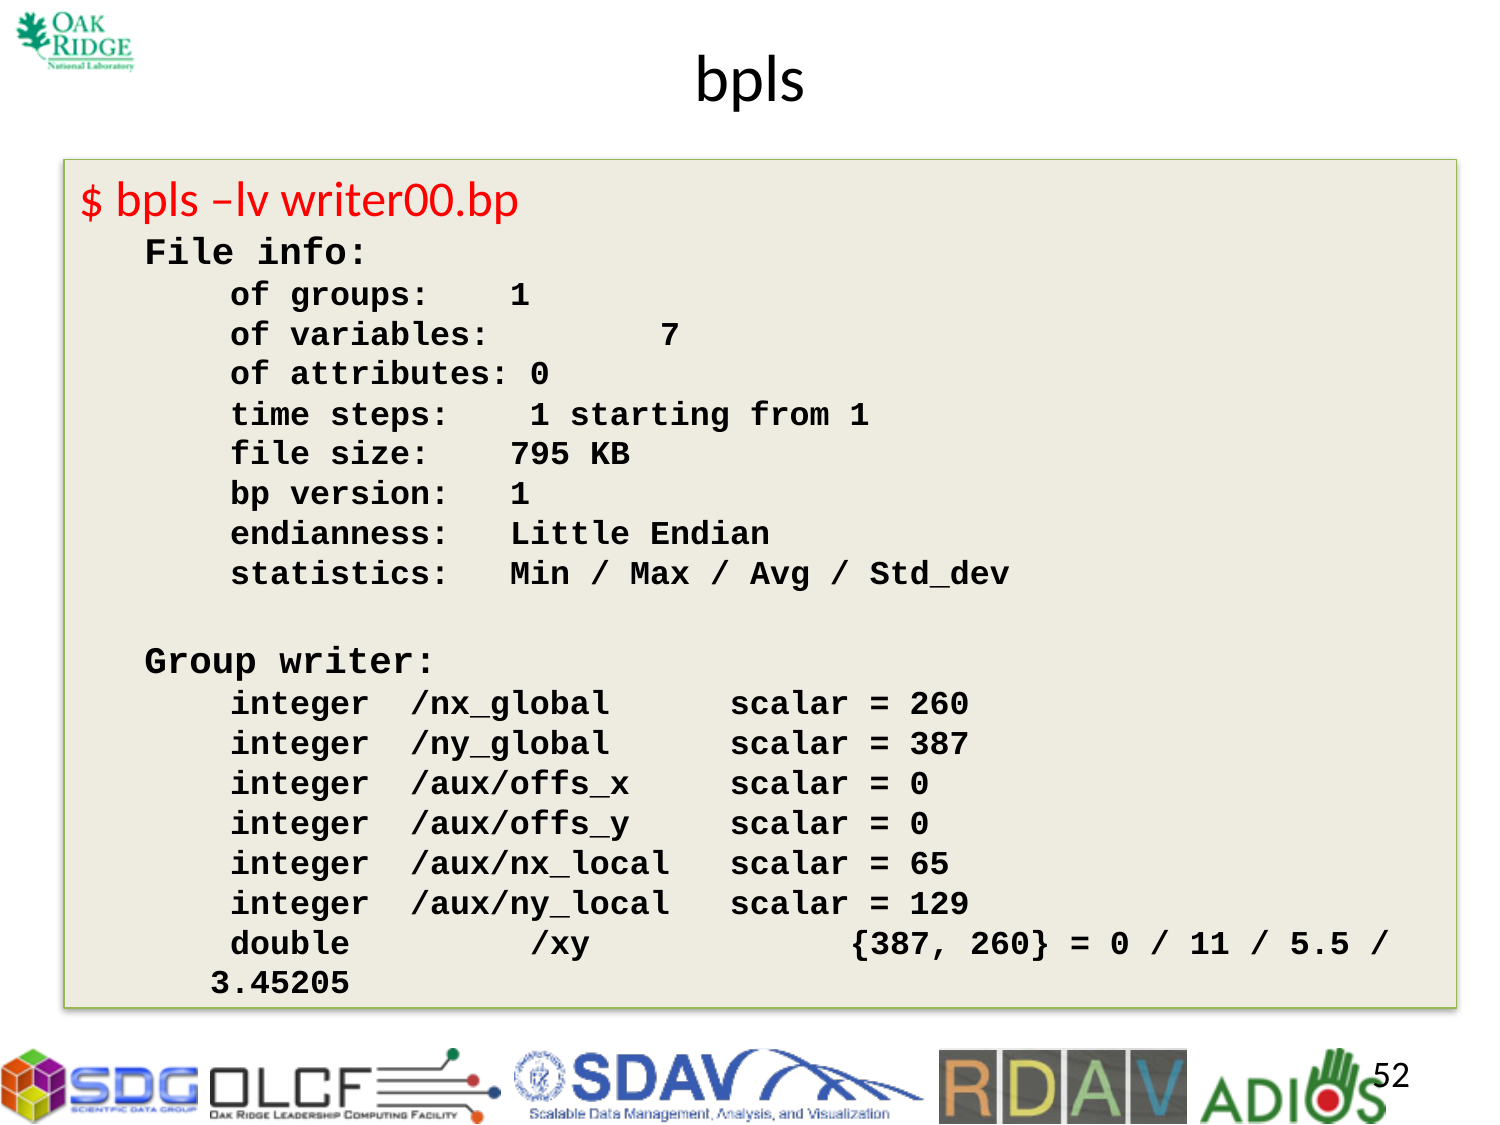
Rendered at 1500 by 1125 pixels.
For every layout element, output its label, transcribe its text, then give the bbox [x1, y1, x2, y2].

picture [1200, 1103, 1386, 1124]
picture [0, 1048, 198, 1124]
picture [939, 1048, 1187, 1124]
picture [514, 1048, 926, 1124]
slide_number 52 [1074, 1042, 1425, 1103]
picture [210, 1048, 501, 1124]
title bpls [75, 10, 1425, 141]
picture [0, 6, 149, 82]
text_box ﻿﻿$ bpls –lv writer00.bp File info: of groups: 1 of variables: 7 of attributes: 0 time steps: 1 starting from 1 file size: 795 KB bp version: 1 endianness: Little Endian statistics: Min / Max / Avg / Std_dev Group writer: integer /nx_global scalar = 260 integer /ny_global scalar = 387 integer /aux/offs_x scalar = 0 integer /aux/offs_y scalar = 0 integer /aux/nx_local scalar = 65 integer /aux/ny_local scalar = 129 double /xy {387, 260} = 0 / 11 / 5.5 / 3.45205 [63, 159, 1457, 1009]
